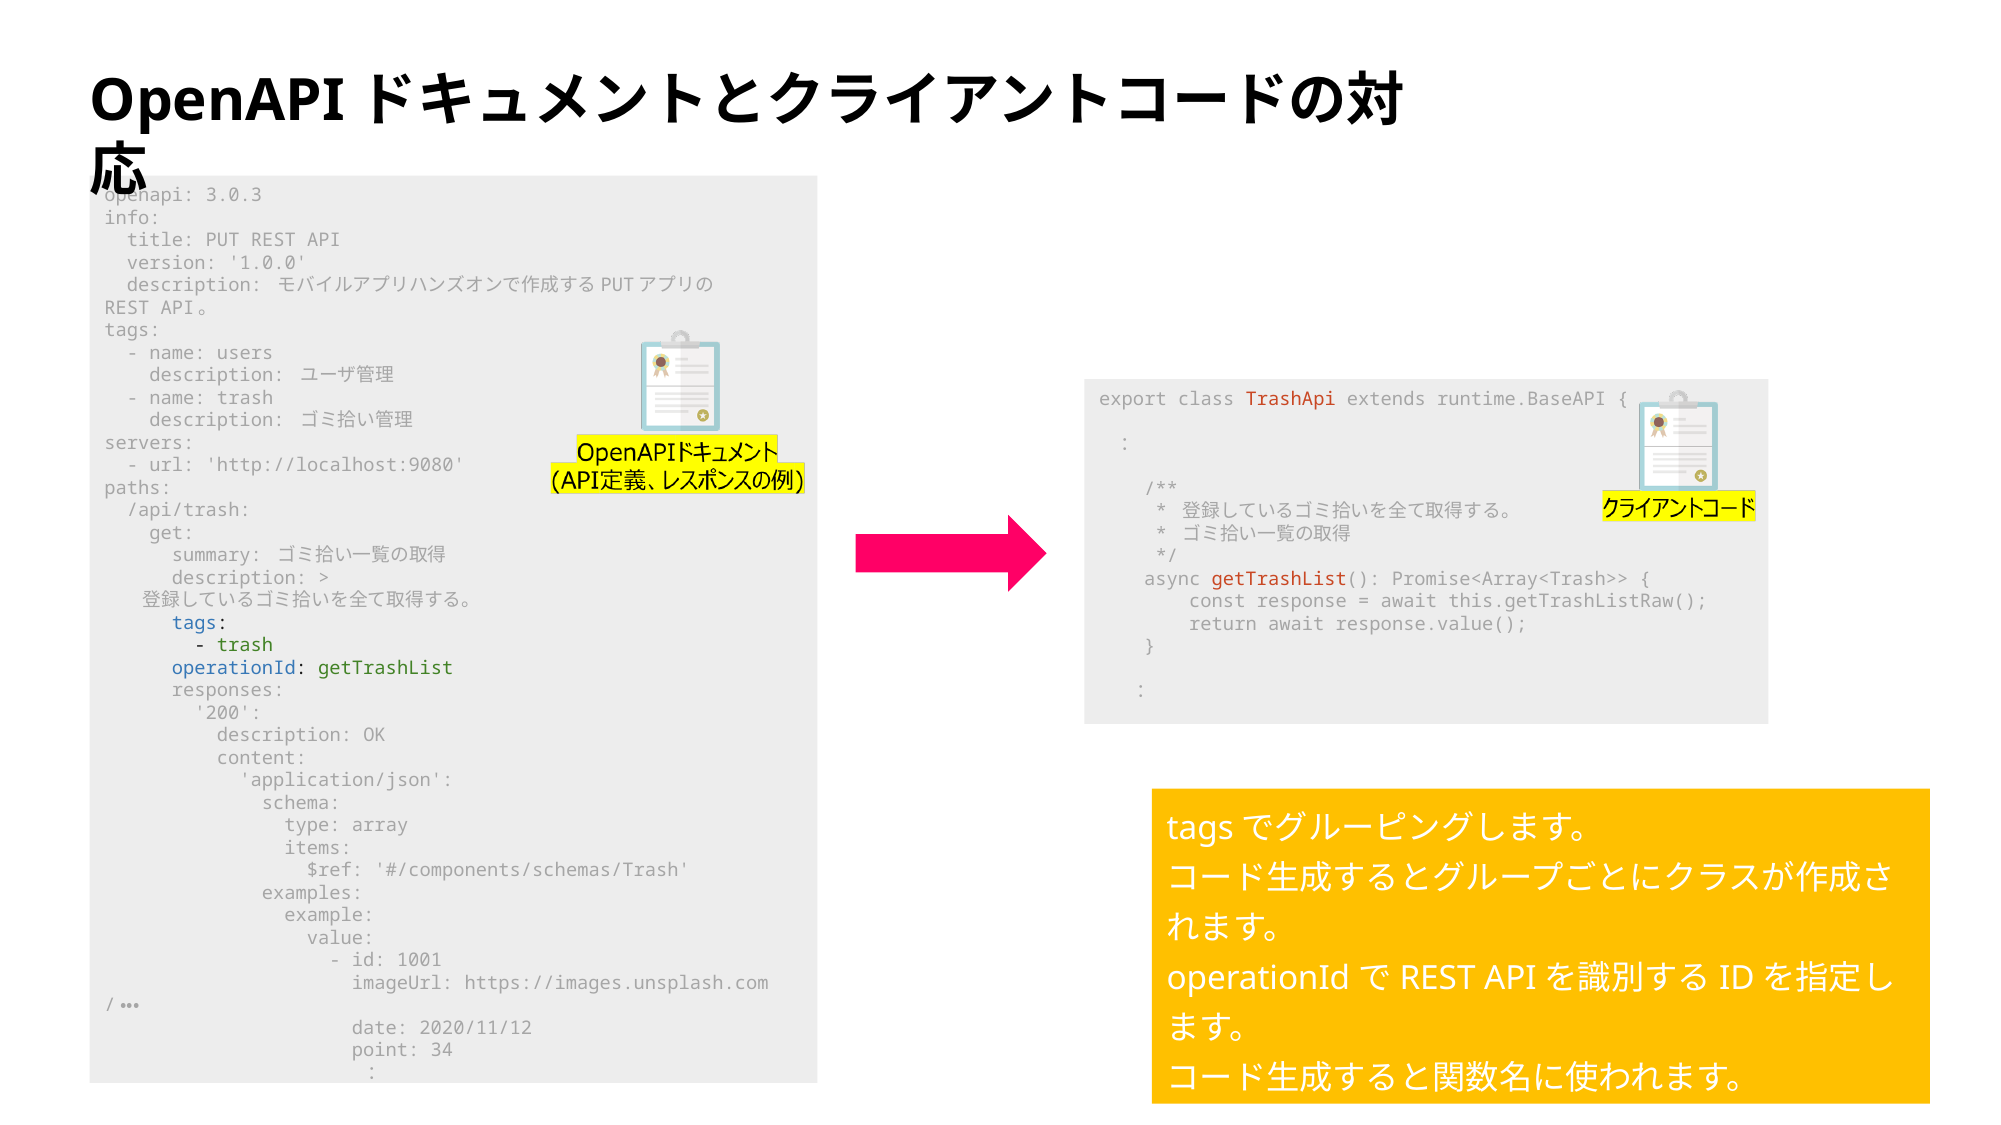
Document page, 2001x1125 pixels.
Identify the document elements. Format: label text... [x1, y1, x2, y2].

picture [1588, 390, 1769, 535]
text_box export class TrashApi extends runtime.BaseAPI { ： /** * 登録しているゴミ拾いを全て取得する。 * ゴミ拾い一覧の取得 */ async getTrashList(): Promise<Array<Trash>> { const response = await this.getTrashListRaw(); return await response.value(); } ： [1084, 379, 1769, 724]
text_box [855, 514, 1047, 592]
picture [536, 330, 818, 507]
text_box openapi: 3.0.3 info: title: PUT REST API version: '1.0.0' description: モバイルアプリハンズオンで作成するPUTアプリのREST API。 tags: - name: users description: ユーザ管理 - name: trash description: ゴミ拾い管理 servers: - url: 'http://localhost:9080' paths: /api/trash: get: summary: ゴミ拾い一覧の取得 description: > 登録しているゴミ拾いを全て取得する。 tags: - trash operationId: getTrashList responses: '200': description: OK content: 'application/json': schema: type: array items: $ref: '#/components/schemas/Trash' examples: example: value: - id: 1001 imageUrl: https://images.unsplash.com/・・・ date: 2020/11/12 point: 34 ： [89, 210, 818, 1083]
text_box OpenAPIドキュメントとクライアントコードの対応 [74, 54, 1454, 210]
text_box tagsでグルーピングします。 コード生成するとグループごとにクラスが作成されます。 operationIdでREST APIを識別するIDを指定します。 コード生成すると関数名に使われます。 [1151, 788, 1930, 1104]
